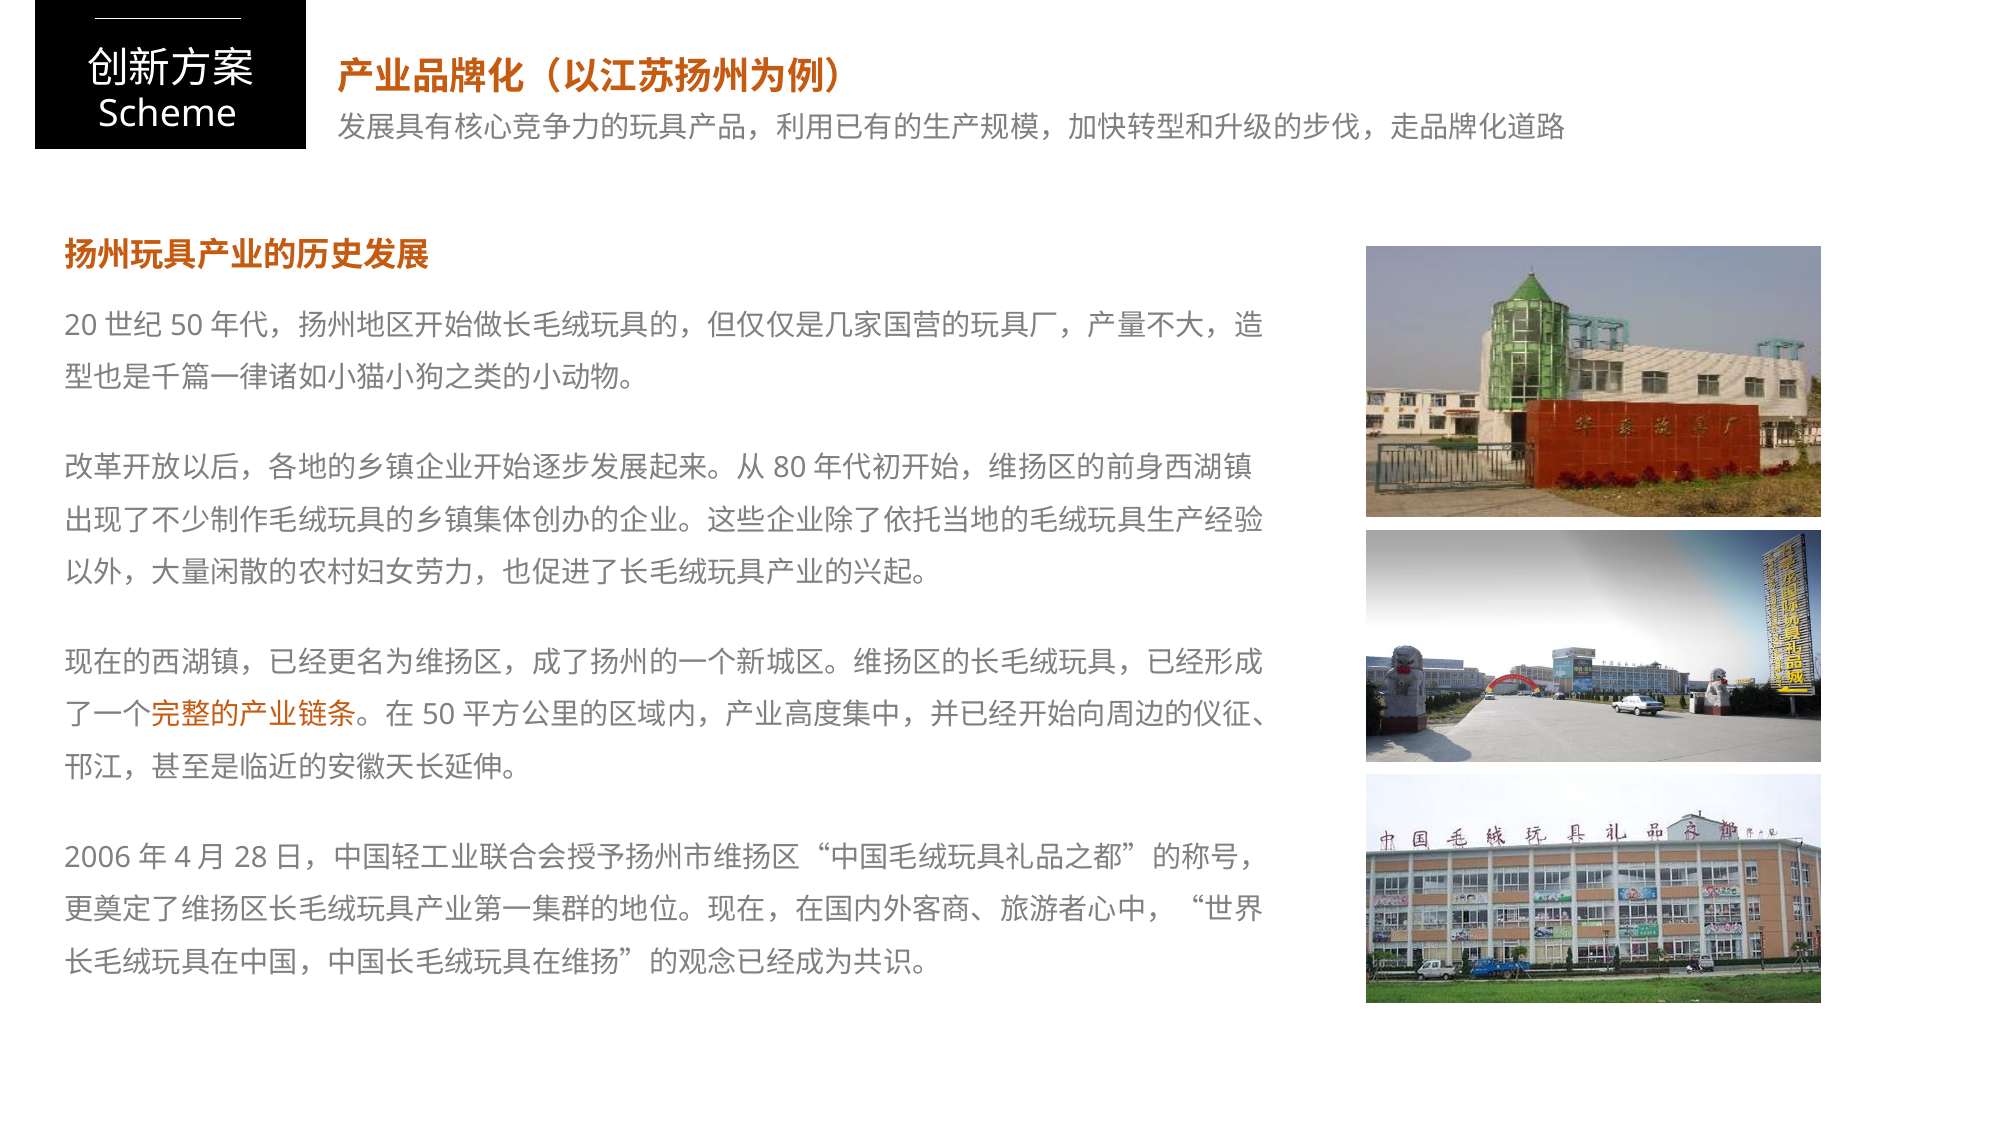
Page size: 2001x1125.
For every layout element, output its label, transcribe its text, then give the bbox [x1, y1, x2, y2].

picture [1366, 246, 1821, 517]
text_box [35, 0, 306, 149]
picture [1366, 530, 1821, 762]
text_box 创新方案 [72, 33, 269, 99]
text_box 扬州玩具产业的历史发展 [49, 225, 671, 281]
text_box 发展具有核心竞争力的玩具产品，利用已有的生产规模，加快转型和升级的步伐，走品牌化道路 [322, 94, 1657, 151]
text_box 20世纪50年代，扬州地区开始做长毛绒玩具的，但仅仅是几家国营的玩具厂，产量不大，造型也是千篇一律诸如小猫小狗之类的小动物。 改革开放以后，各地的乡镇企业开始逐步发展起来。从80年代初开始，维扬区的前身西湖镇出现了不少制作毛绒玩具的乡镇集体创办的企业。这些企业除了依托当地的毛绒玩具生产经验以外，大量闲散的农村妇女劳力，也促进了长毛绒玩具产业的兴起。 现在的西湖镇，已经更名为维扬区，成了扬州的一个新城区。维扬区的长毛绒玩具，已经形成了一个完整的产业链条。在50平方公里的区域内，产业高度集中，并已经开始向周边的仪征、邗江，甚至是临近的安徽天长延伸。 2006年4月28日，中国轻工业联合会授予扬州市维扬区“中国毛绒玩具礼品之都”的称号，更奠定了维扬区长毛绒玩具产业第一集群的地位。现在，在国内外客商、旅游者心中，“世界长毛绒玩具在中国，中国长毛绒玩具在维扬”的观念已经成为共识。 [49, 281, 1294, 986]
picture [1366, 774, 1821, 1003]
text_box Scheme [83, 81, 253, 142]
text_box 产业品牌化（以江苏扬州为例） [322, 44, 944, 94]
